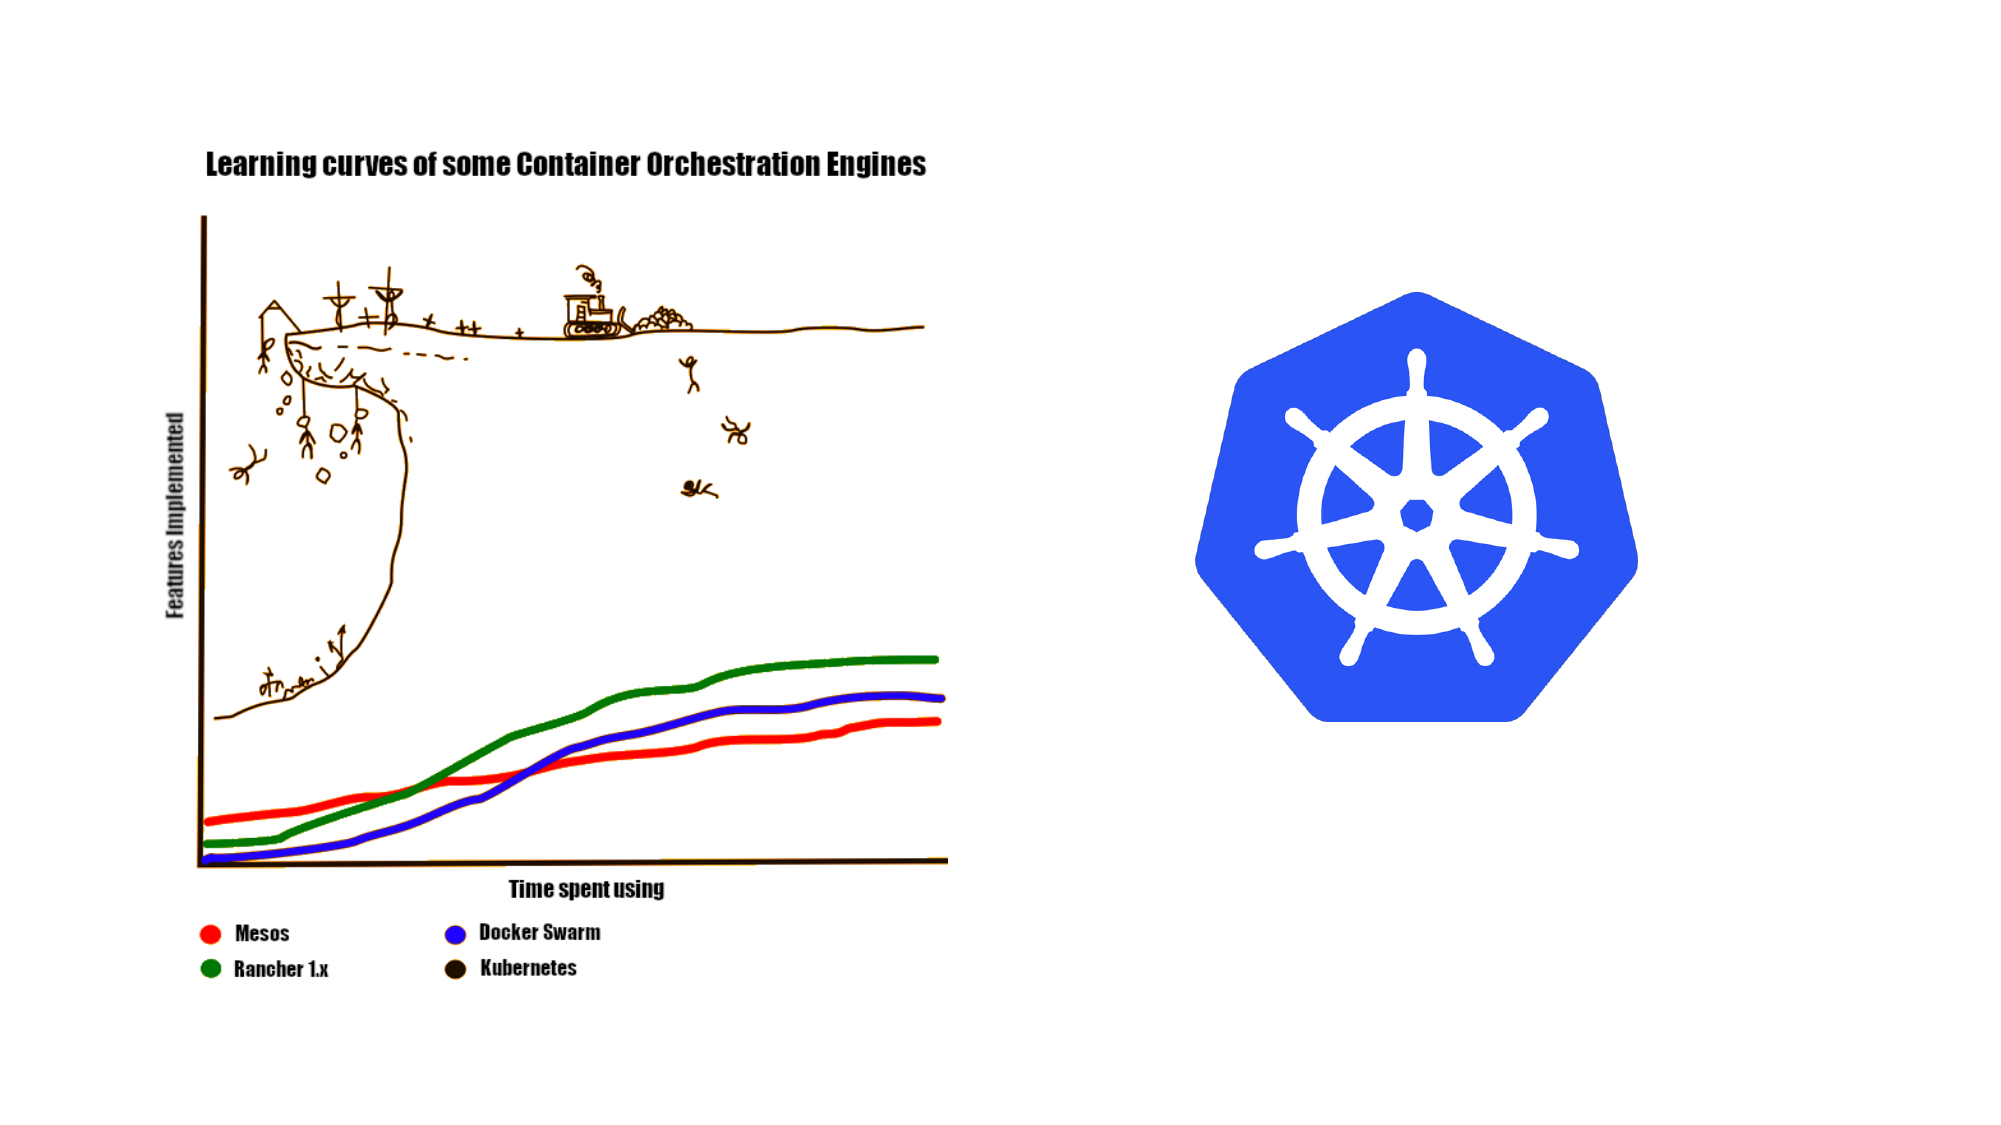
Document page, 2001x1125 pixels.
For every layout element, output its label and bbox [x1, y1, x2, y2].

picture [1195, 292, 1638, 722]
list [105, 124, 948, 1000]
